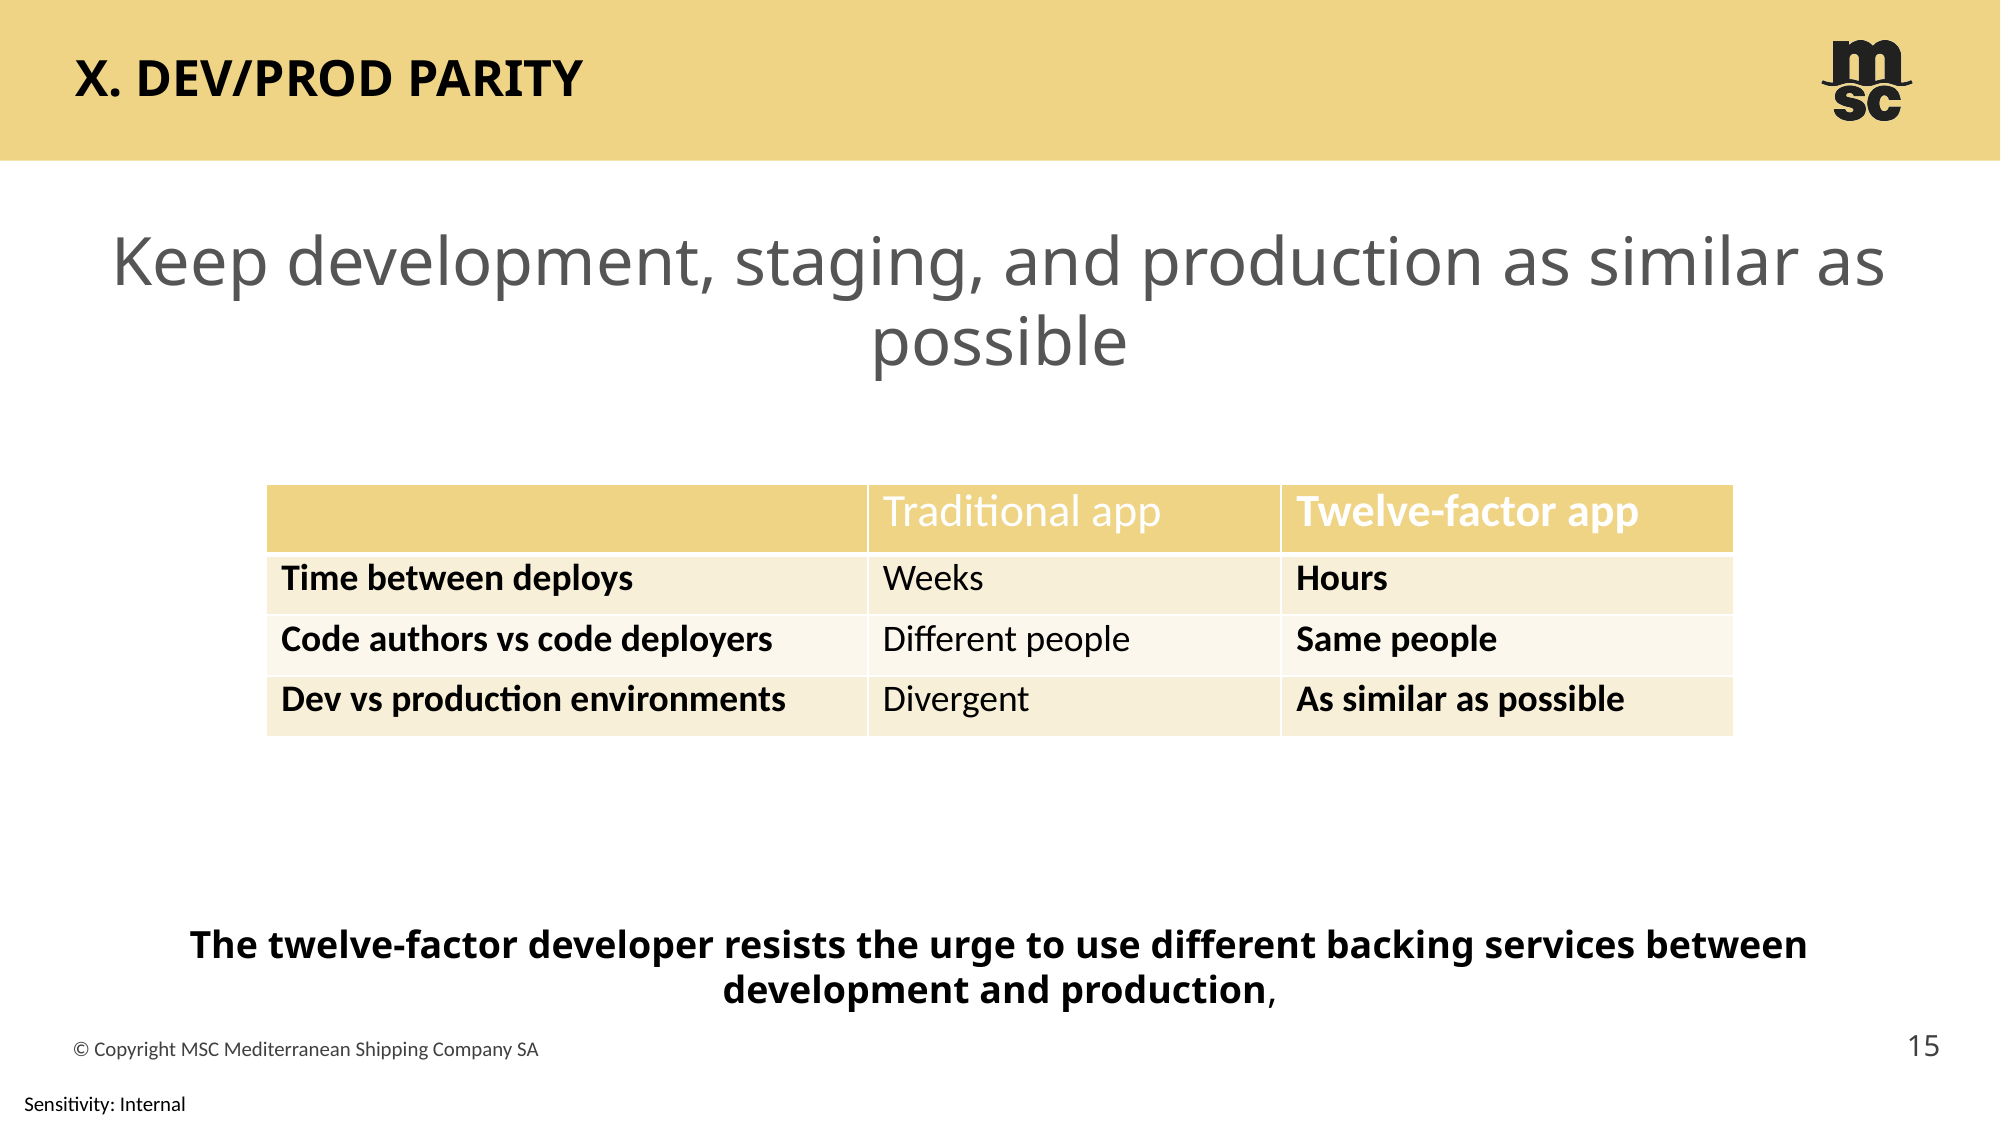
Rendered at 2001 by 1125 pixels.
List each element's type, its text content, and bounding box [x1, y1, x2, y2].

table_cell Same people [1282, 616, 1733, 675]
title X. Dev/prod parity [75, 6, 1474, 155]
table_cell Weeks [869, 557, 1280, 614]
footer © Copyright MSC Mediterranean Shipping Company SA [57, 1027, 663, 1079]
table_cell As similar as possible [1282, 677, 1733, 736]
table_header Twelve-factor app [1282, 485, 1733, 552]
table_cell Dev vs production environments [267, 677, 867, 736]
table_cell Hours [1282, 557, 1733, 614]
table_header Traditional app [869, 485, 1280, 552]
table_cell Time between deploys [267, 557, 867, 614]
table_cell Code authors vs code deployers [267, 616, 867, 675]
table_cell Divergent [869, 677, 1280, 736]
table_cell Different people [869, 616, 1280, 675]
text_box Keep development, staging, and production as similar as possible [0, 210, 2000, 386]
text_box The twelve-factor developer resists the urge to use different backing services between development and production, [72, 913, 1928, 1019]
table_header [267, 485, 867, 552]
slide_number 15 [1879, 1019, 1956, 1070]
picture [1797, 5, 1937, 157]
